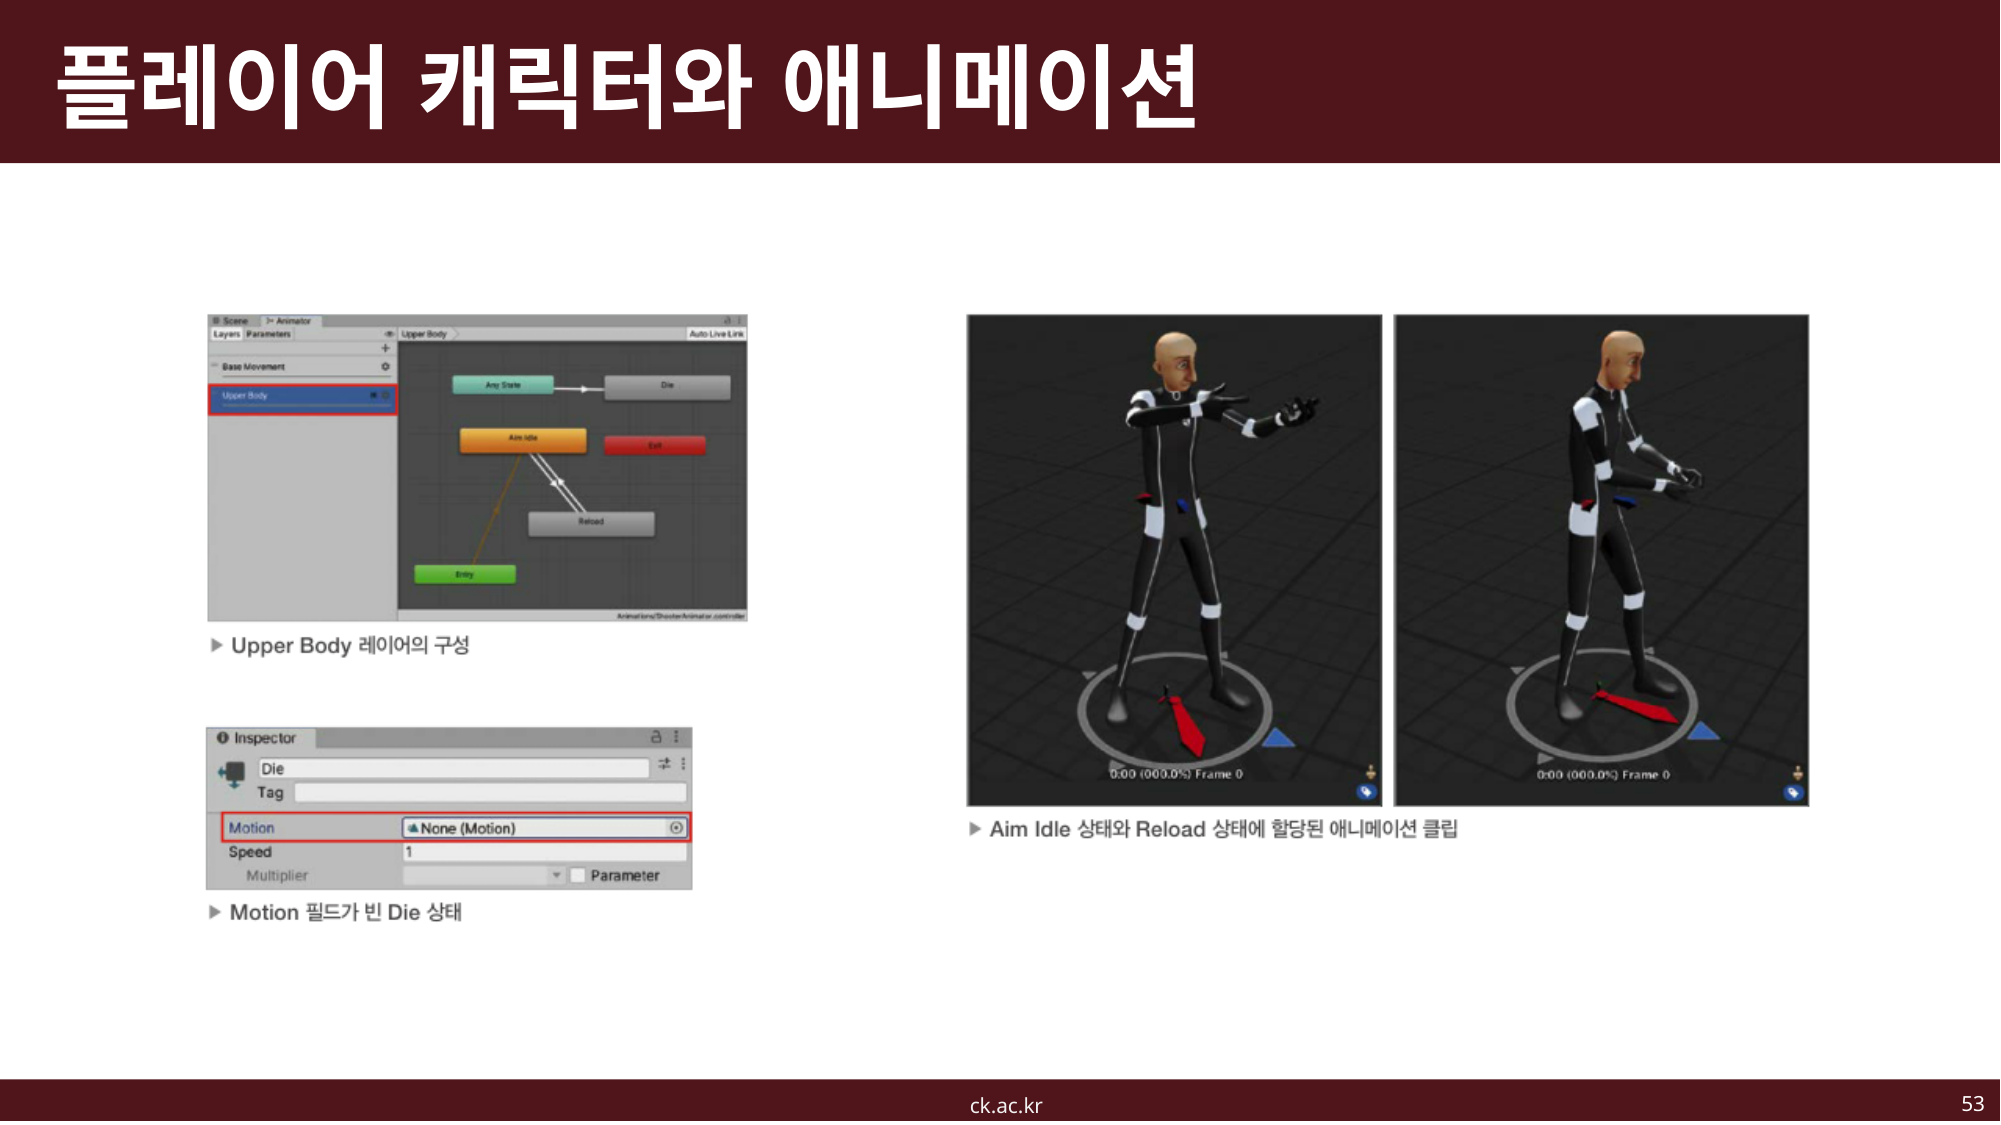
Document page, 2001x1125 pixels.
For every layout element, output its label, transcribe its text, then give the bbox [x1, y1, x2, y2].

picture [954, 296, 1830, 855]
slide_number 53 [1911, 1083, 2000, 1125]
picture [189, 715, 721, 931]
picture [189, 302, 759, 661]
footer ck.ac.kr [949, 1084, 1064, 1125]
title 플레이어 캐릭터와 애니메이션 [39, 34, 1289, 149]
